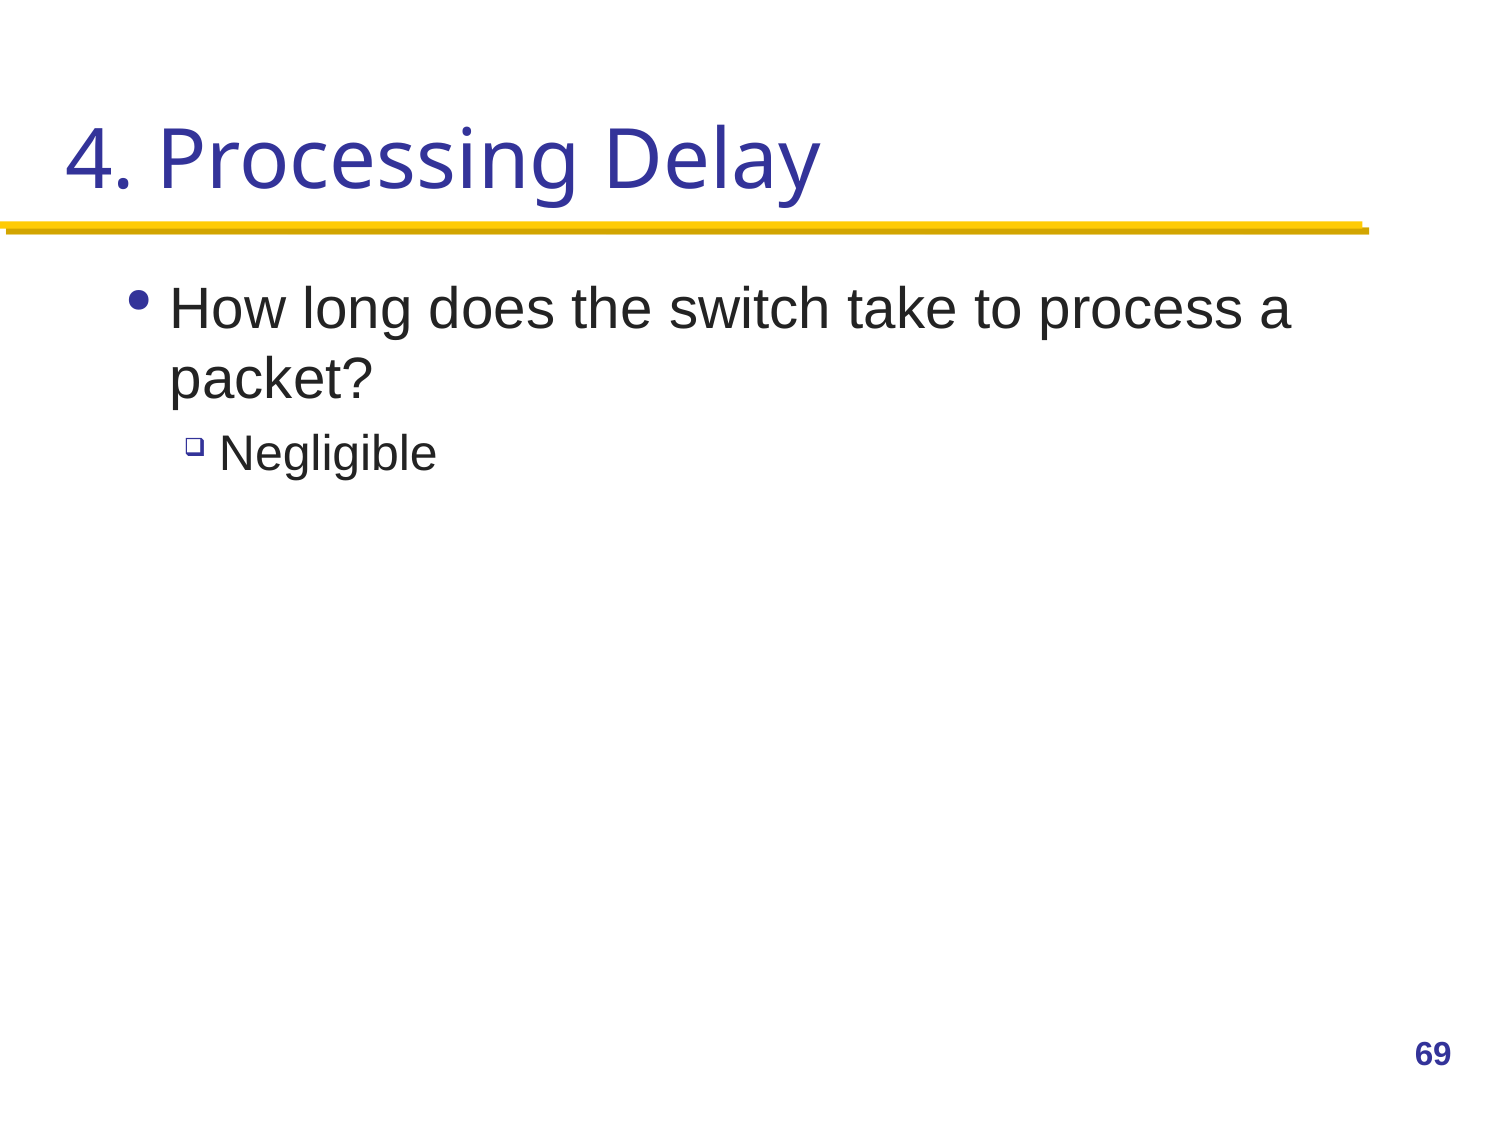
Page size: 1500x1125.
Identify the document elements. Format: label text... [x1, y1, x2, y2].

list How long does the switch take to process a packet? Negligible [112, 262, 1413, 988]
title 4. Processing Delay [49, 24, 1451, 213]
slide_number 69 [1400, 1025, 1500, 1100]
